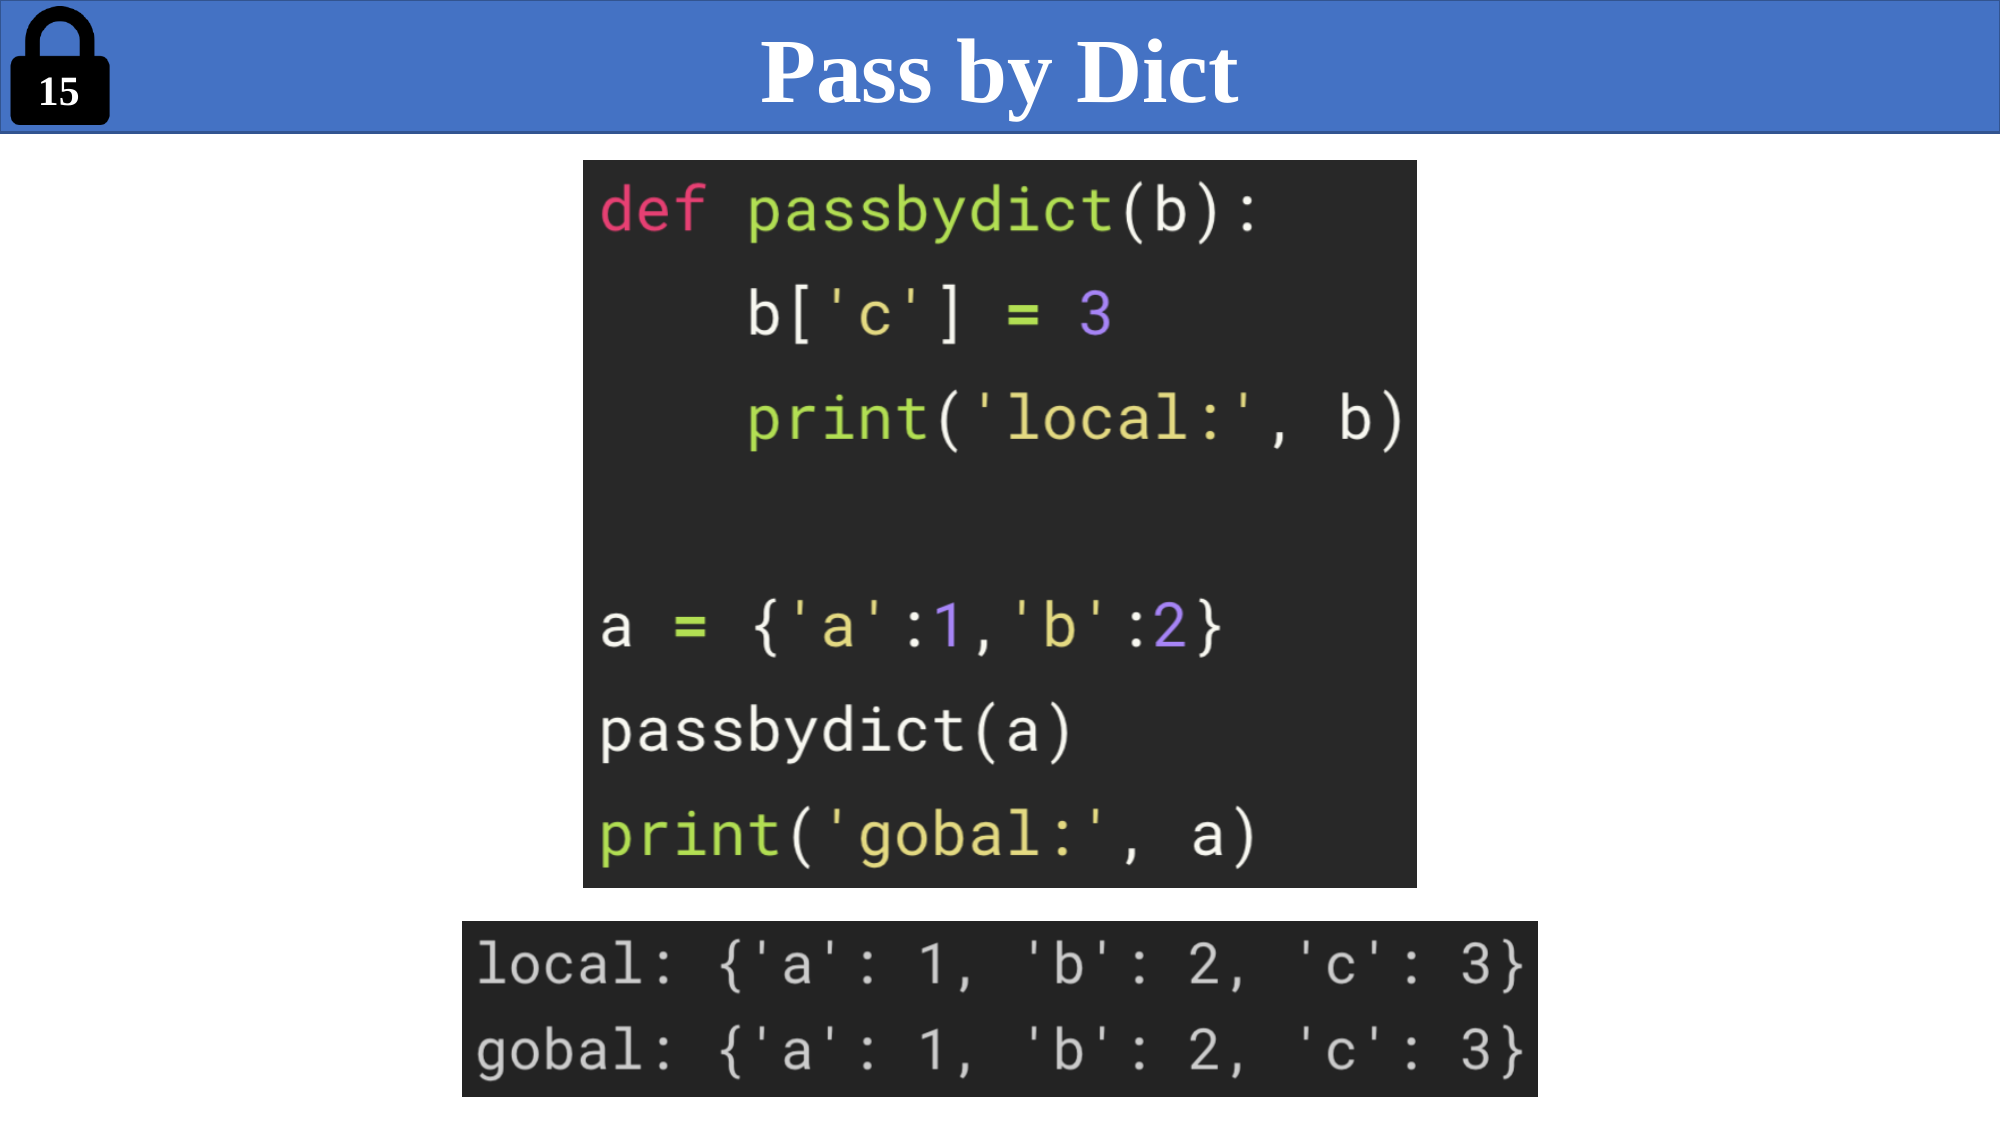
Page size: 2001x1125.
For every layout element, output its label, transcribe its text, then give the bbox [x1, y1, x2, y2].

picture [583, 160, 1417, 888]
picture [462, 921, 1538, 1097]
picture [0, 6, 119, 125]
text_box Pass by Dict [0, 0, 2000, 134]
